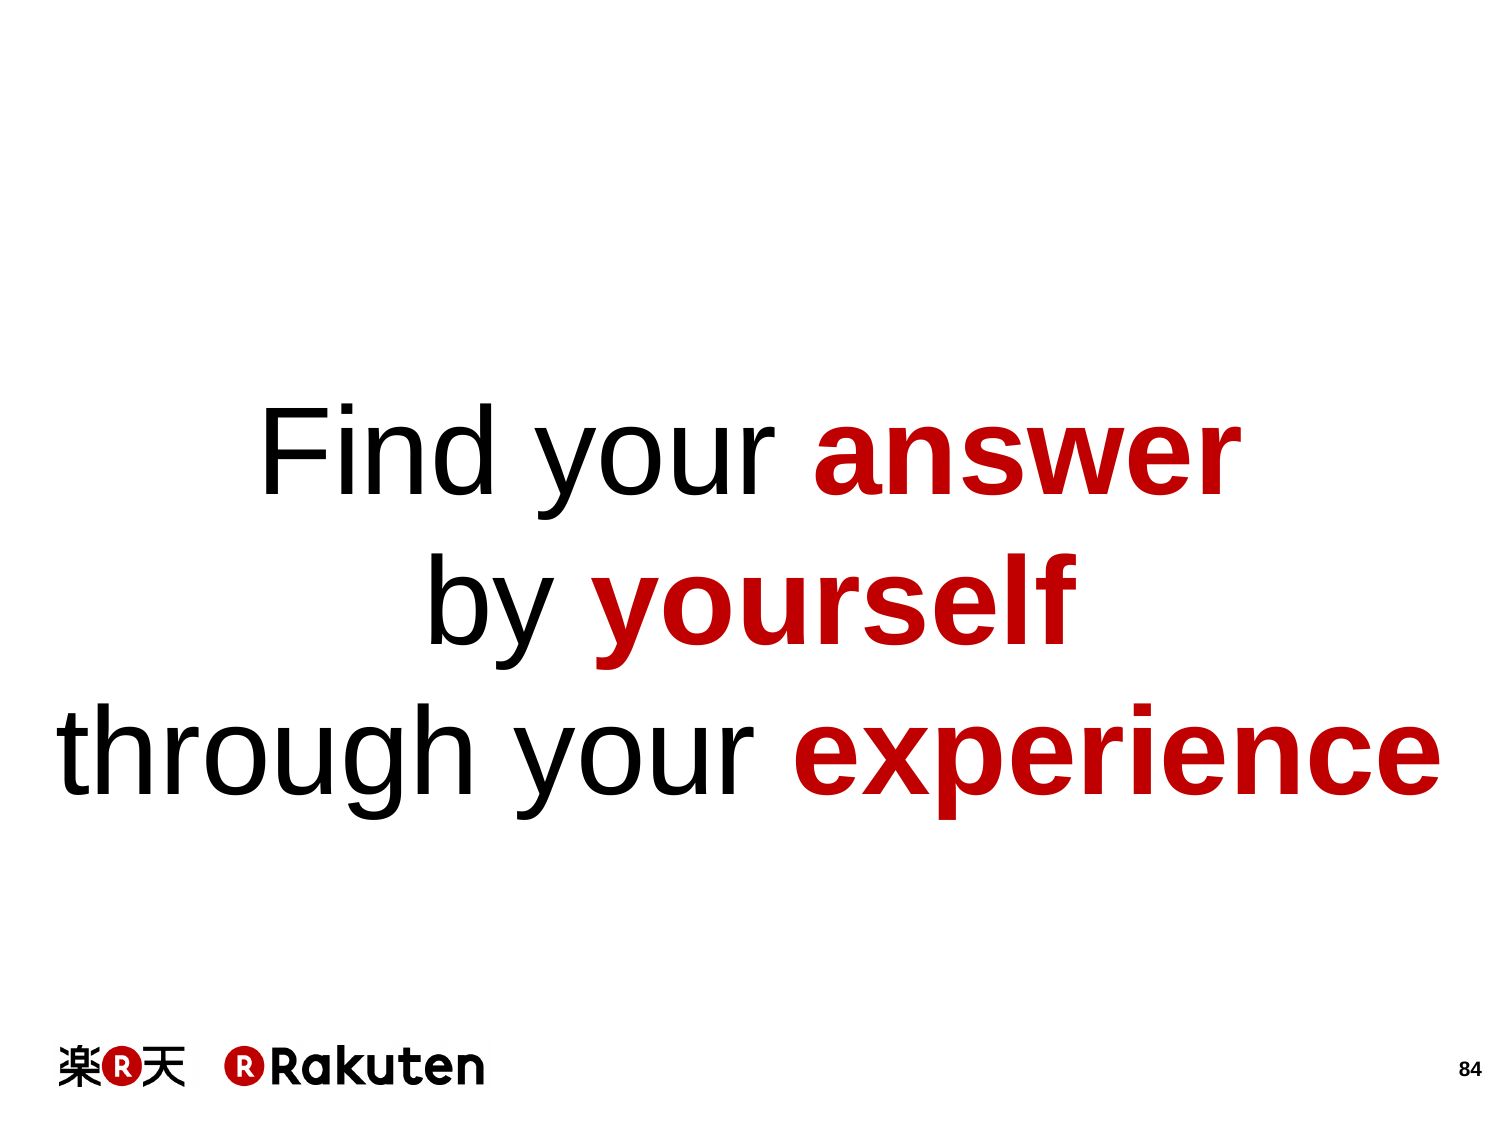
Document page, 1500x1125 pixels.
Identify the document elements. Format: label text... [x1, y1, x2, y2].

text_box Find your answer by yourself through your experience [35, 195, 1465, 993]
picture [53, 1039, 491, 1093]
